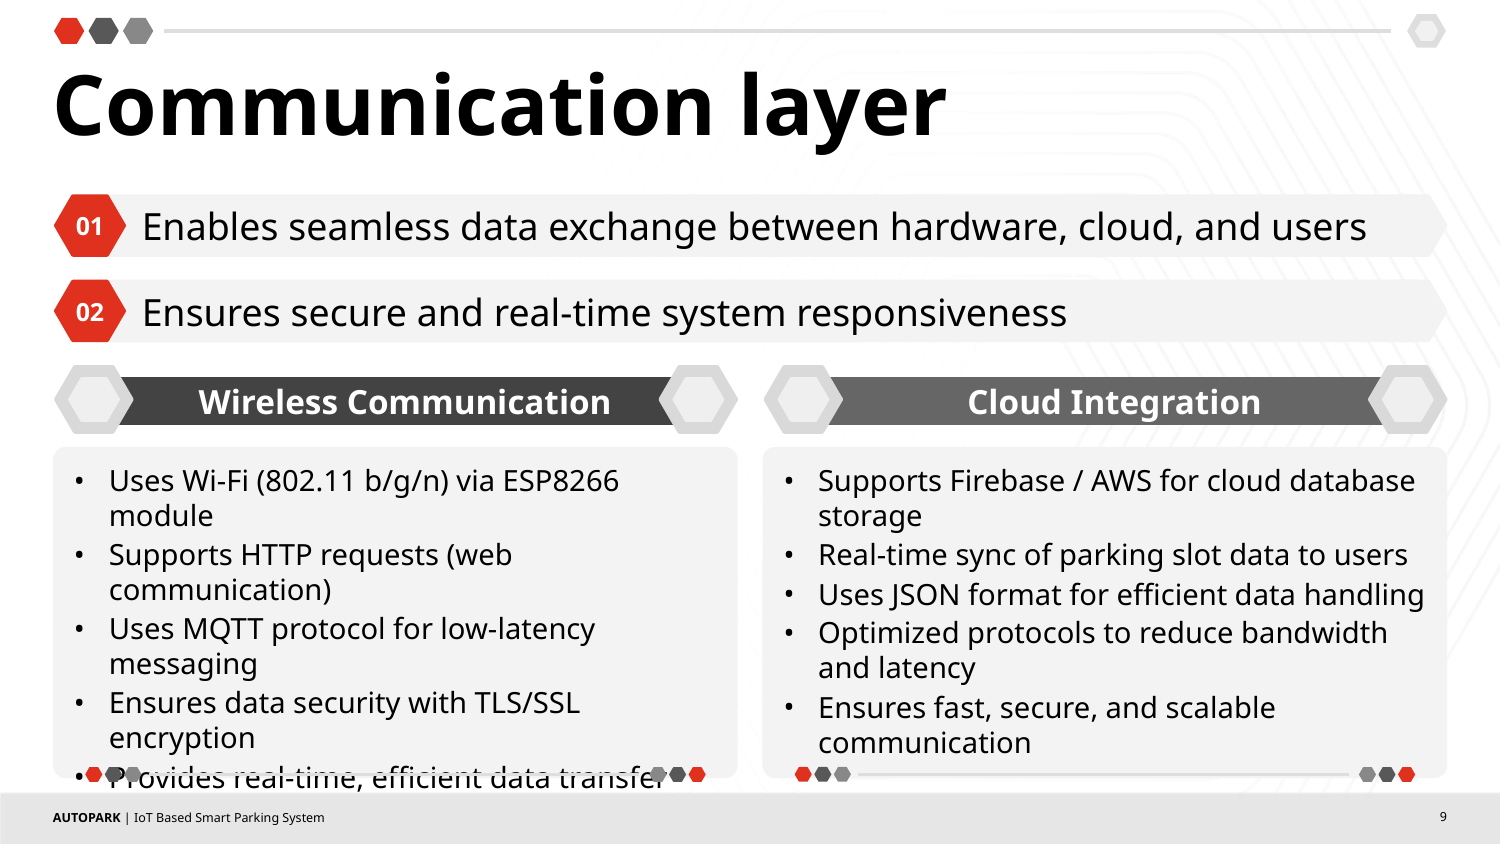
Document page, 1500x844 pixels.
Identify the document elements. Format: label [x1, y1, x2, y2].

text_box [794, 766, 1416, 782]
picture [0, 0, 1500, 844]
text_box [85, 766, 706, 783]
